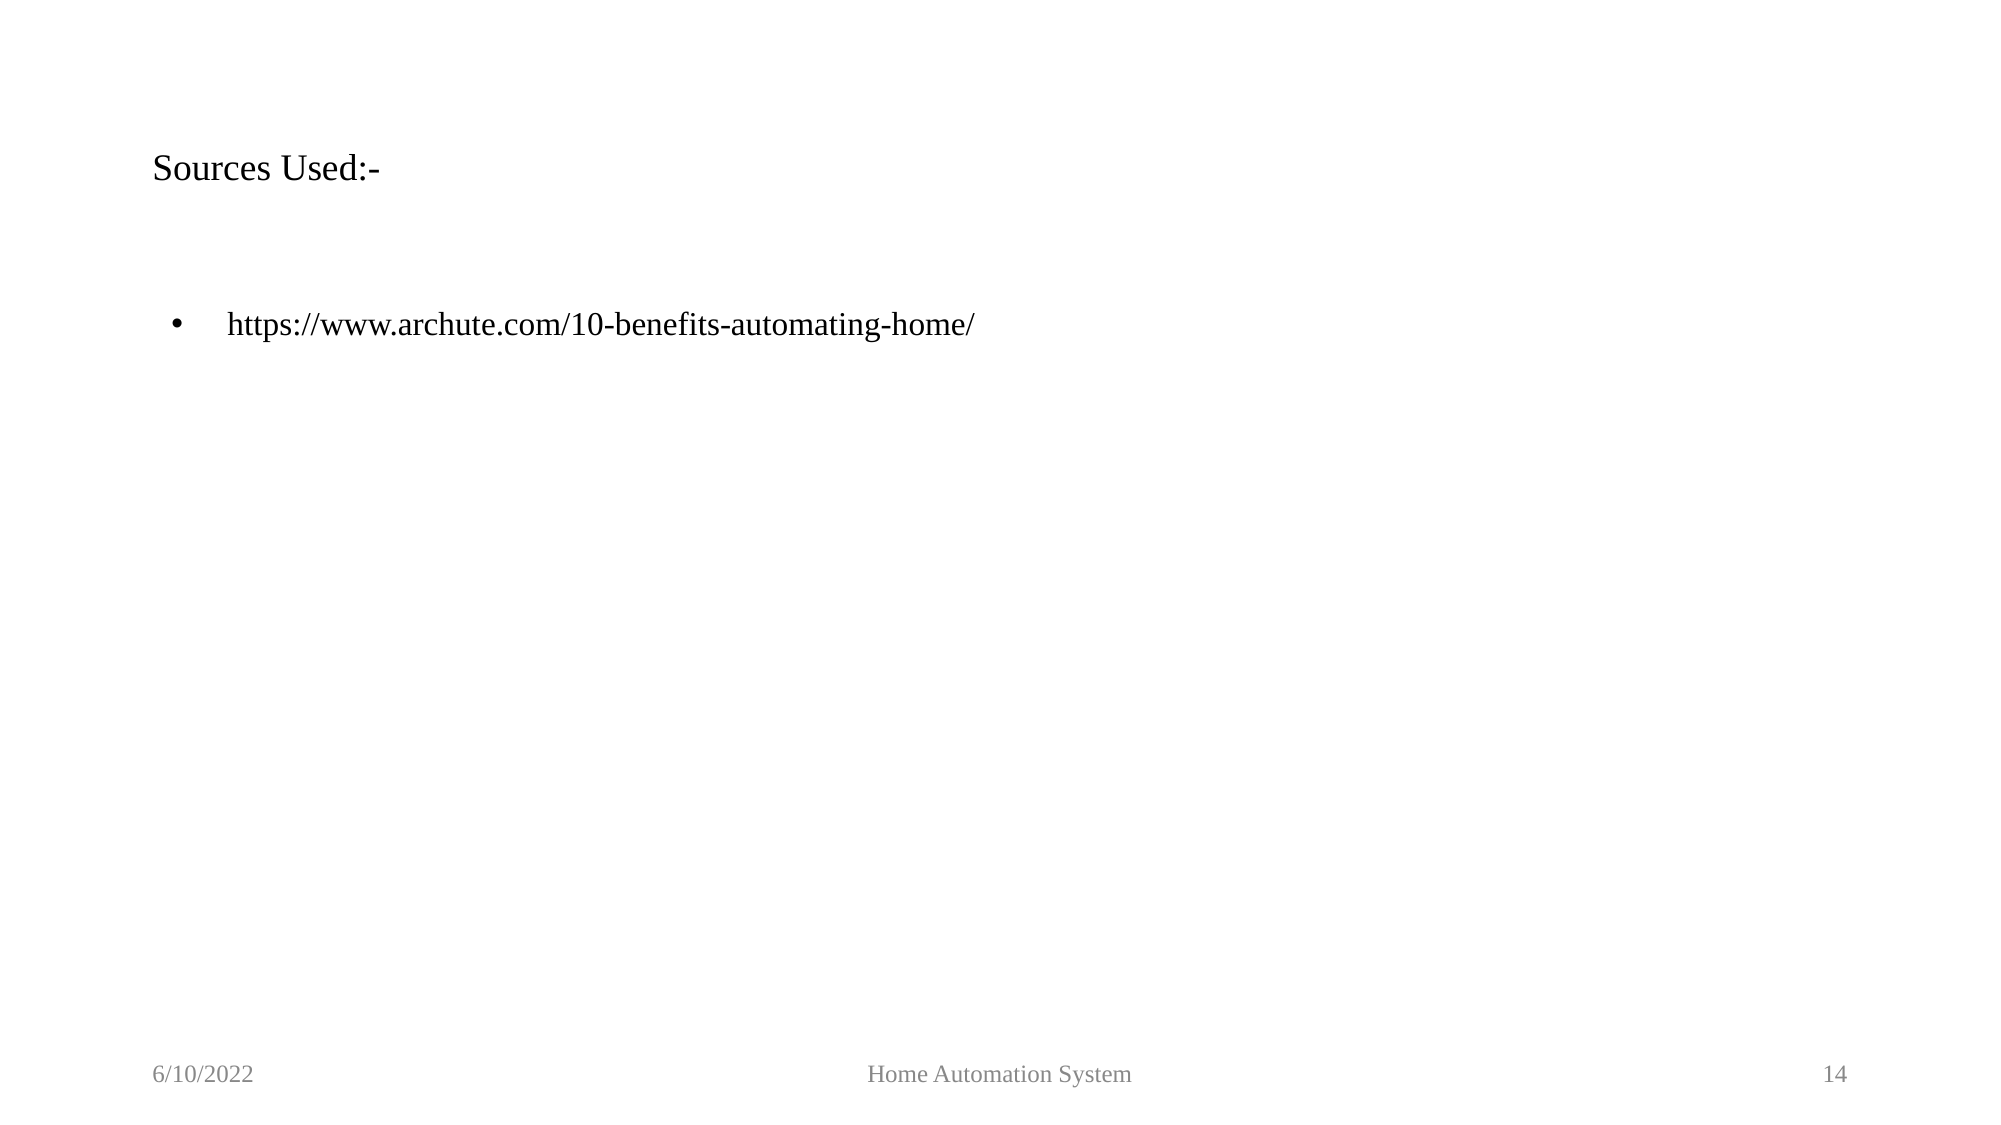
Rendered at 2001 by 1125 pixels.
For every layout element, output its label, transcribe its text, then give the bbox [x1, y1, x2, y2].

list https://www.archute.com/10-benefits-automating-home/ [137, 299, 1863, 1014]
title Sources Used:- [137, 59, 1863, 278]
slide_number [137, 1042, 588, 1103]
slide_number 14 [1412, 1042, 1863, 1103]
footer Home Automation System [662, 1042, 1338, 1103]
